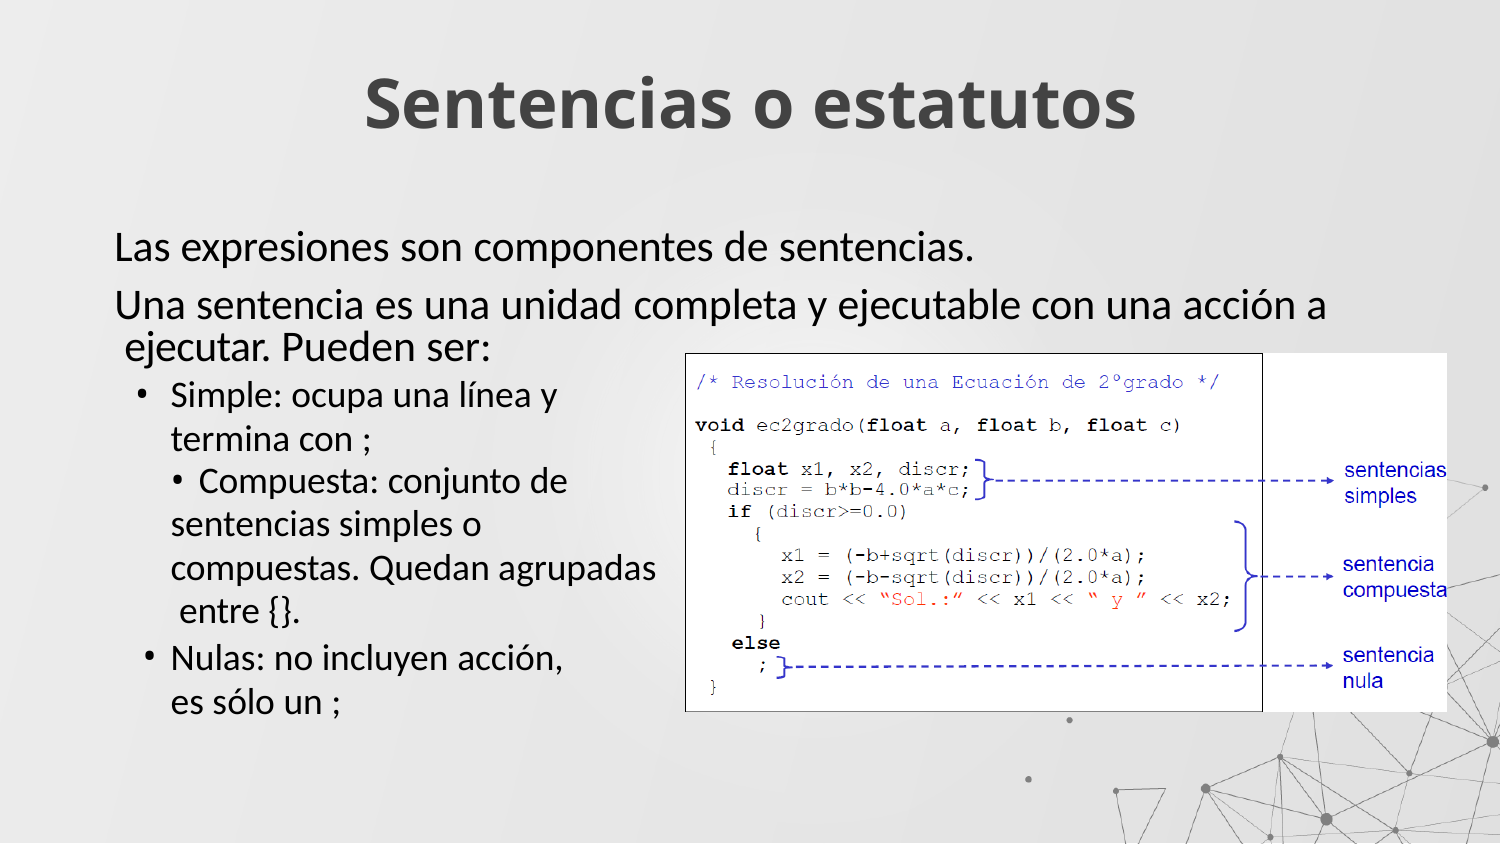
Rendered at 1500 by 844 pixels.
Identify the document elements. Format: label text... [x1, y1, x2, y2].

text_box Las expresiones son componentes de sentencias. Una sentencia es una unidad completa y ejecutable con una acción a ejecutar. Pueden ser: Simple: ocupa una línea y termina con ; Compuesta: conjunto de sentencias simples o compuestas. Quedan agrupadas entre {}. Nulas: no incluyen acción, es sólo un ; [112, 211, 1333, 722]
picture [0, 0, 1500, 844]
title Sentencias o estatutos [322, 57, 1178, 201]
